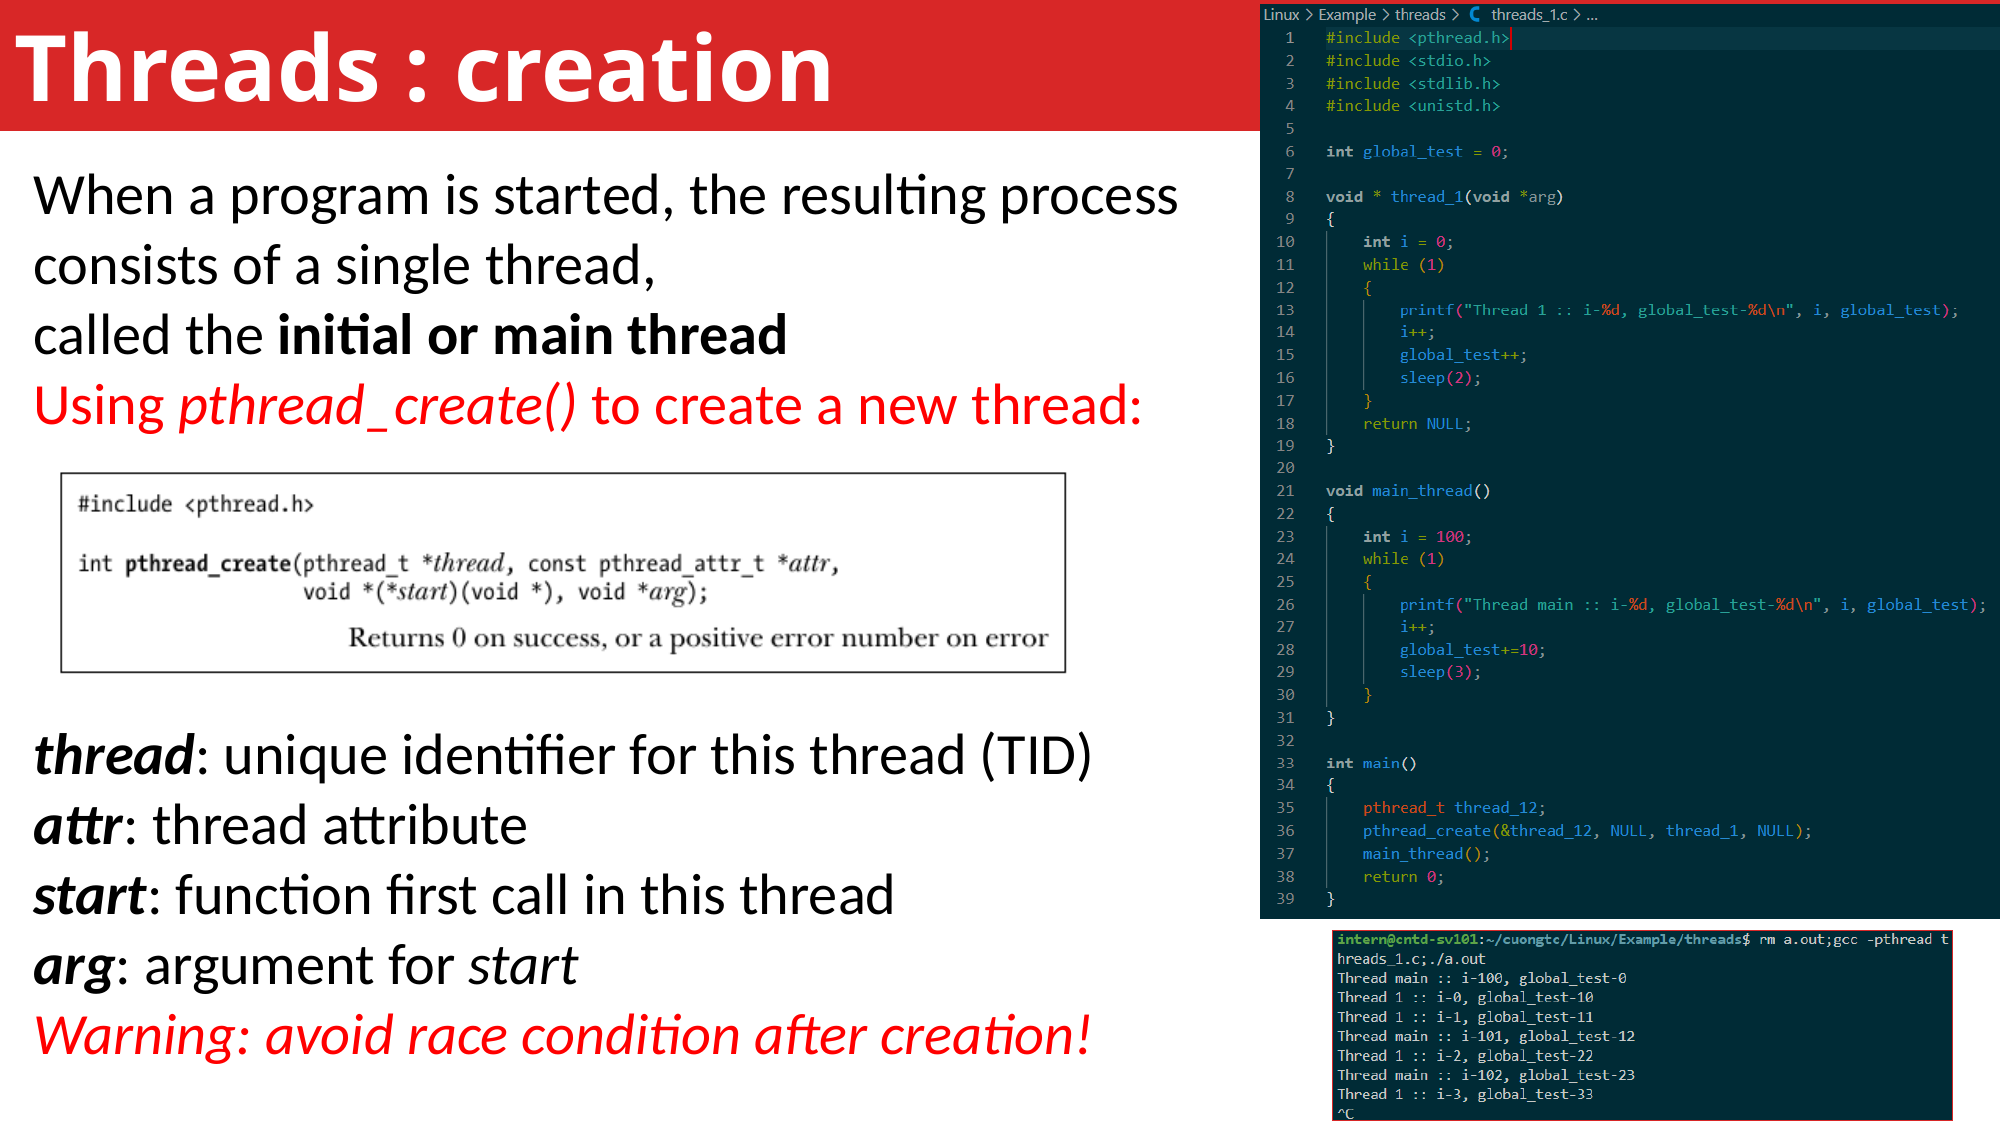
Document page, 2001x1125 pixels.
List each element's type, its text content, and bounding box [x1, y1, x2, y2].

picture [1779, 601, 1787, 609]
picture [1602, 305, 1613, 314]
picture [1503, 192, 1509, 201]
picture [1385, 938, 1401, 943]
picture [1327, 28, 2000, 49]
picture [1364, 852, 1371, 858]
picture [1357, 192, 1362, 201]
picture [1694, 935, 1700, 943]
picture [1331, 929, 1954, 1121]
picture [1586, 938, 1596, 943]
picture [1719, 938, 1727, 943]
picture [1751, 306, 1759, 314]
picture [1632, 601, 1640, 609]
picture [1357, 486, 1362, 495]
picture [1637, 938, 1655, 946]
text_box When a program is started, the resulting process consists of a single thread, called the initial or main thread Using pthread_create() to create a new thread: thread: unique identifier for this thread (TID) attr: thread attribute start: function first call in this thread arg: argument for start Warning: avoid race condition after creation! [18, 148, 1230, 1074]
text_box Threads : creation [0, 0, 2000, 131]
picture [56, 468, 1072, 679]
picture [1353, 13, 1357, 23]
picture [1377, 489, 1384, 495]
picture [1522, 938, 1543, 945]
picture [1432, 419, 1438, 428]
